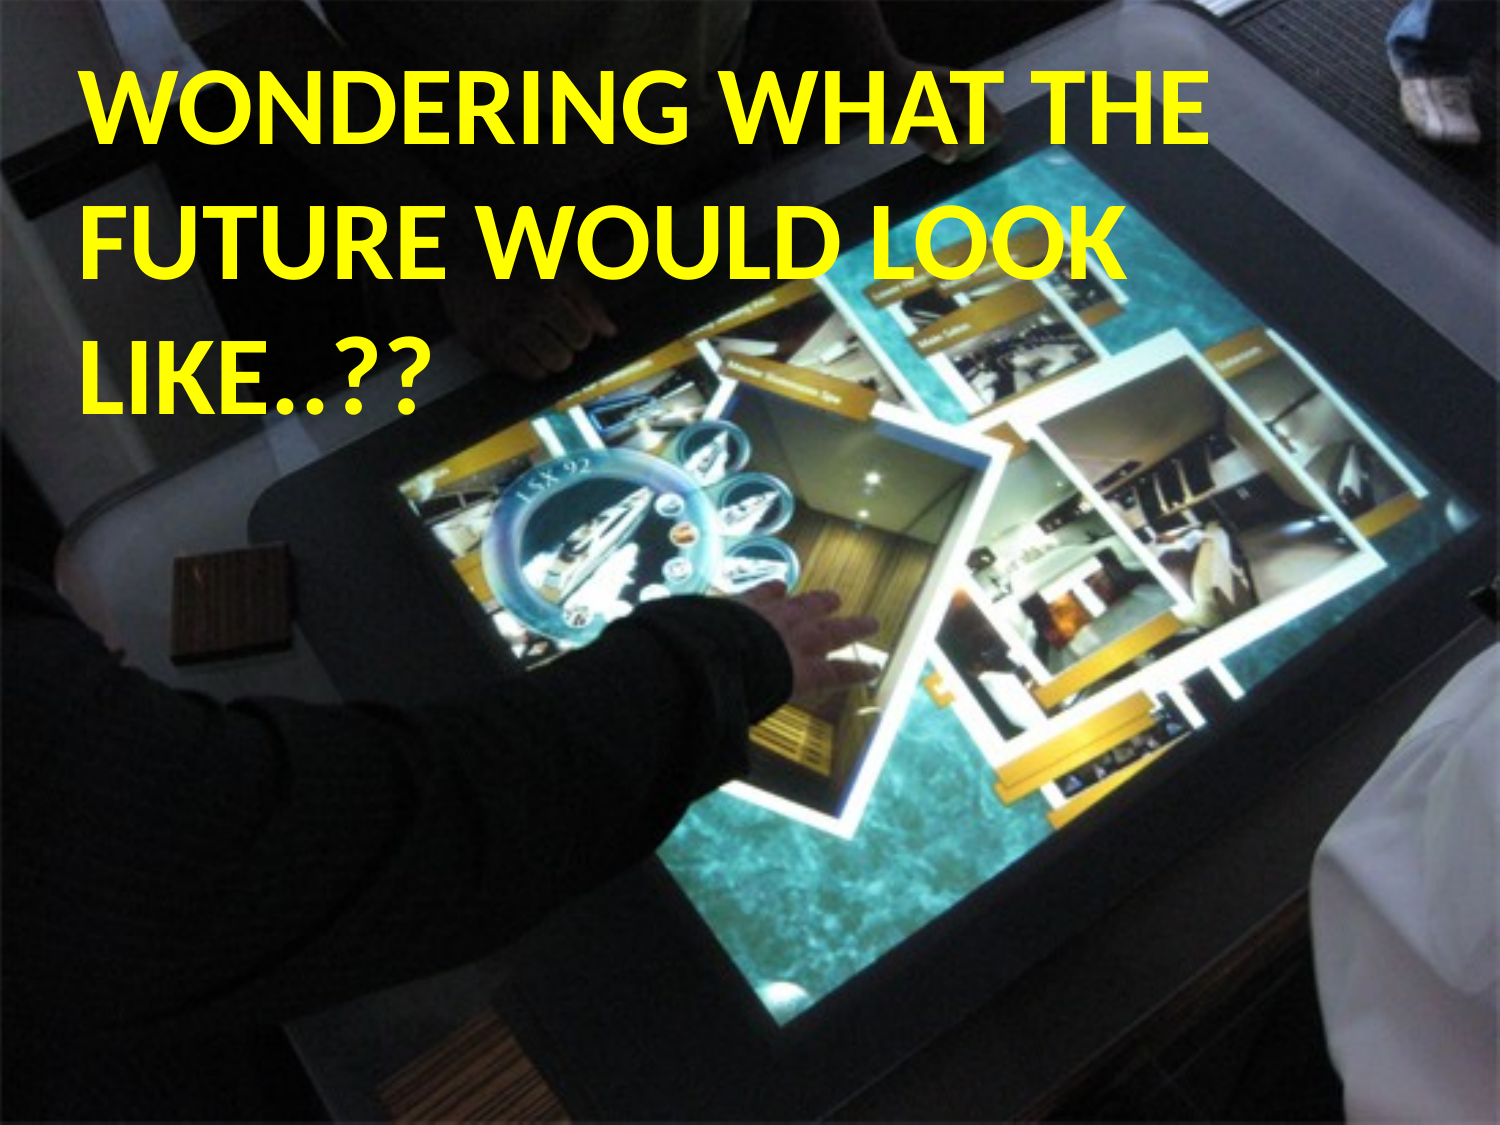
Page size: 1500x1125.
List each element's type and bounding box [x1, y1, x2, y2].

list [0, 0, 1500, 1125]
